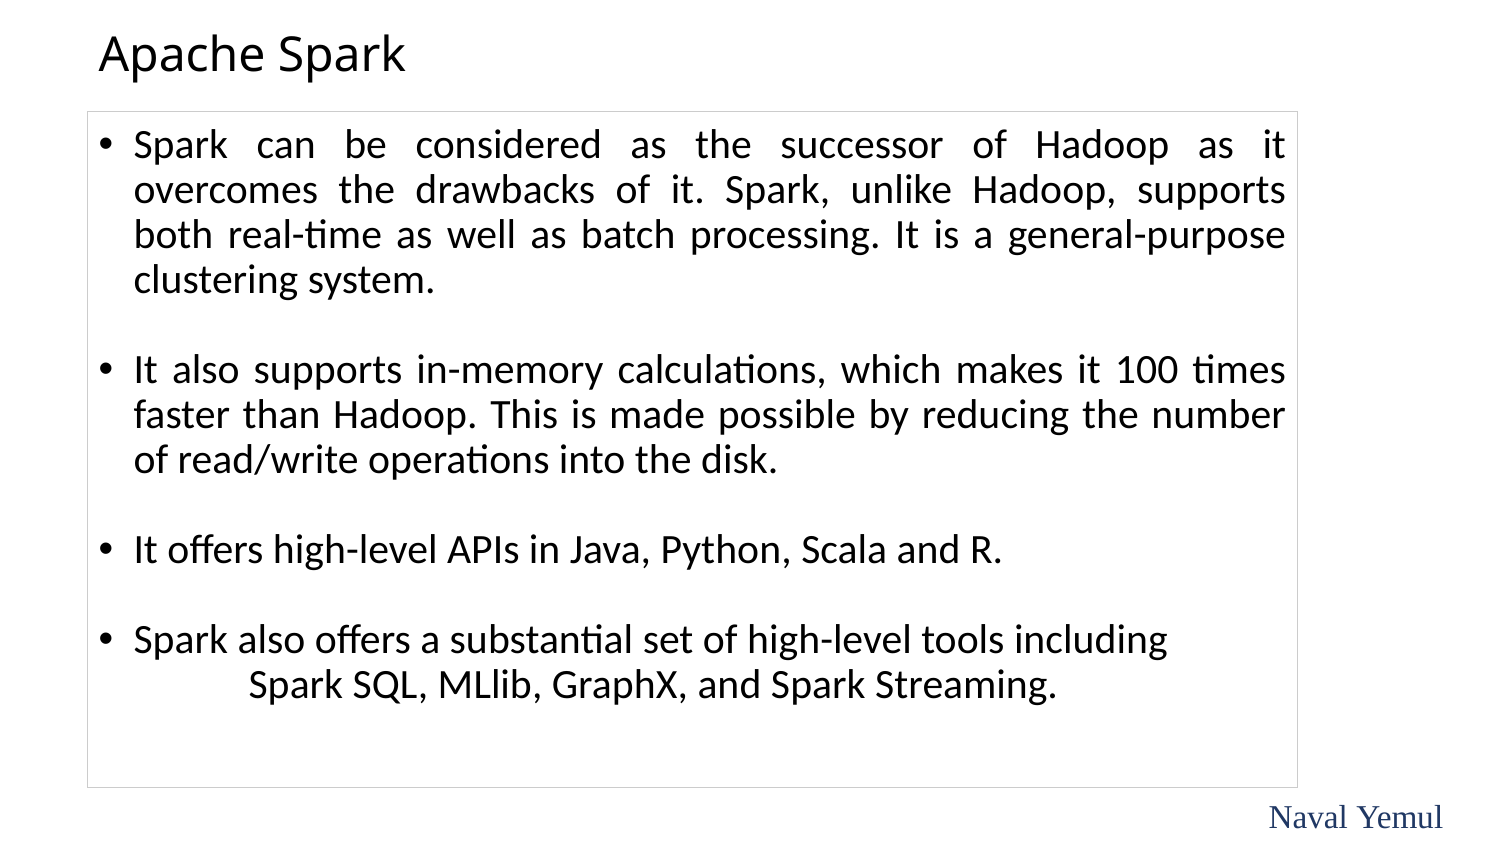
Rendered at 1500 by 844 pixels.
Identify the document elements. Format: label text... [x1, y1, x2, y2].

text_box Naval Yemul [1253, 788, 1499, 844]
title Apache Spark [87, 19, 1136, 94]
list Spark can be considered as the successor of Hadoop as it overcomes the drawbacks of it. Spark, unlike Hadoop, supports both real-time as well as batch processing. It is a general-purpose clustering system. It also supports in-memory calculations, which makes it 100 times faster than Hadoop. This is made possible by reducing the number of read/write operations into the disk. It offers high-level APIs in Java, Python, Scala and R. Spark also offers a substantial set of high-level tools including Spark SQL, MLlib, GraphX, and Spark Streaming. [87, 111, 1298, 788]
